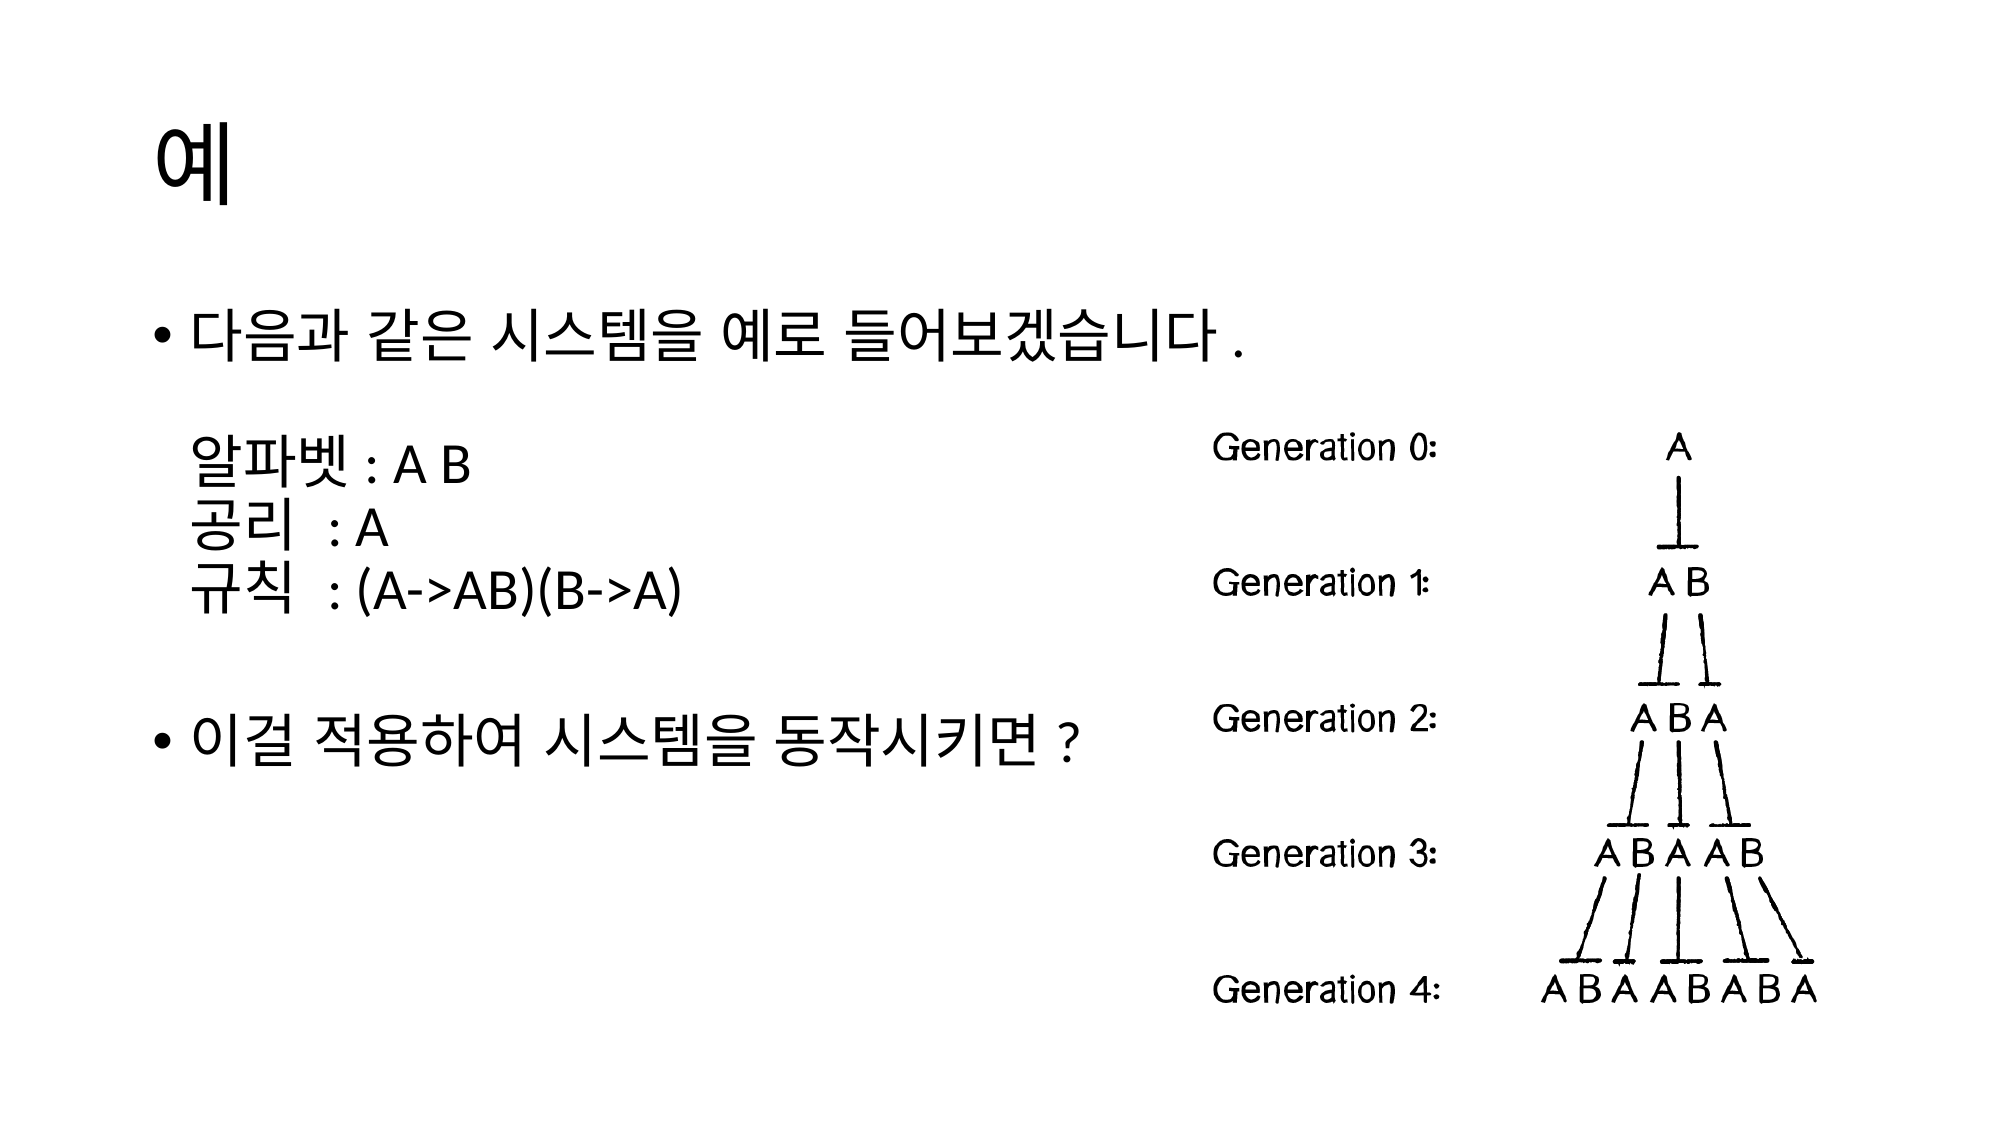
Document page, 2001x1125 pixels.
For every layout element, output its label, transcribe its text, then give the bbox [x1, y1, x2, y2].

list 다음과 같은 시스템을 예로 들어보겠습니다. 알파벳: A B 공리 : A 규칙 : (A->AB)(B->A) 이걸 적용하여 시스템을 동작시키면? [137, 299, 1863, 1014]
title 예 [137, 59, 1863, 278]
picture [1130, 423, 1908, 1014]
